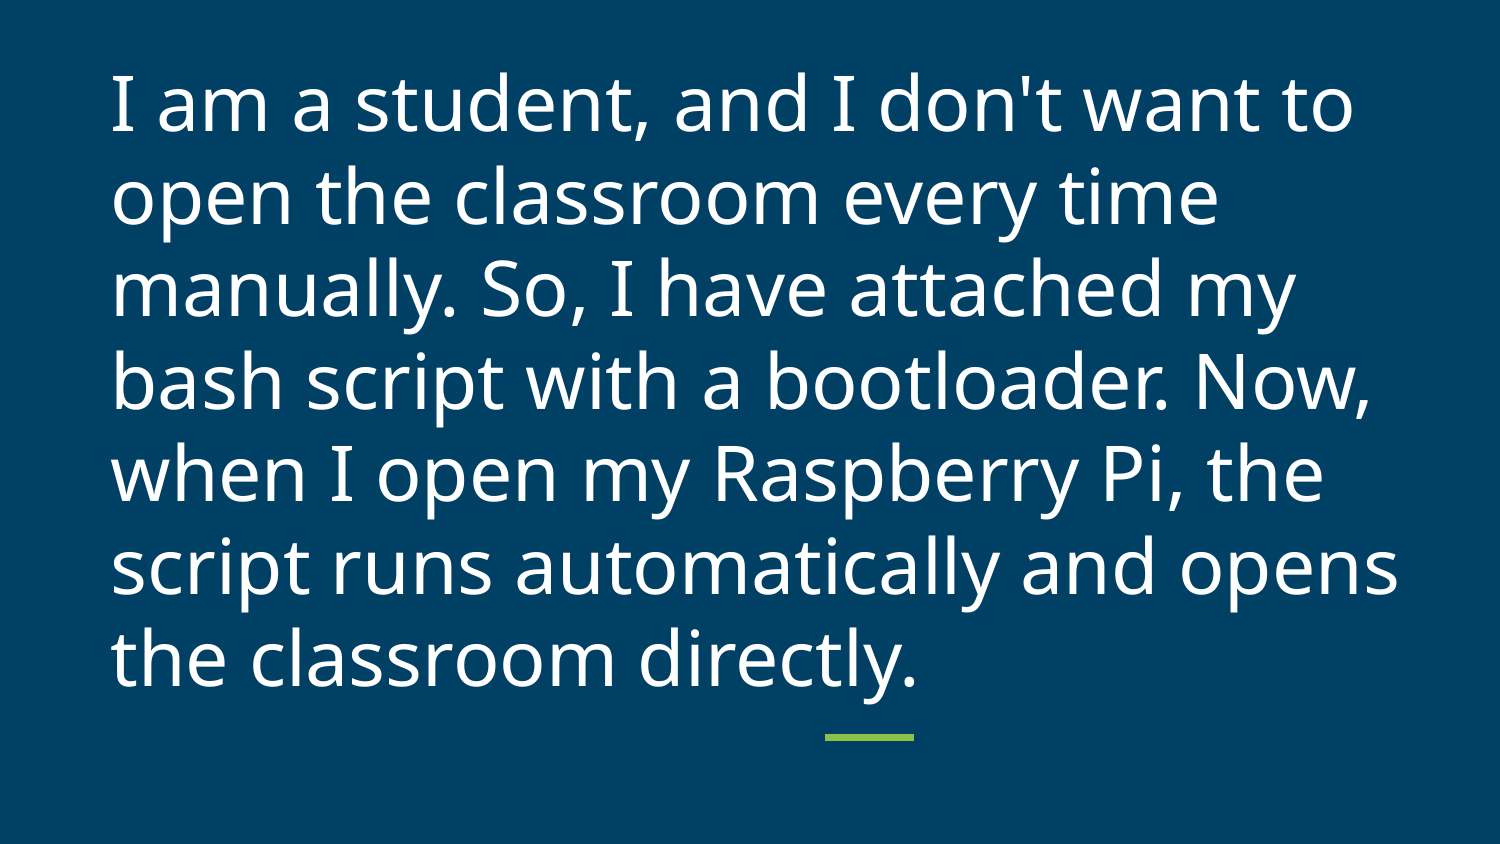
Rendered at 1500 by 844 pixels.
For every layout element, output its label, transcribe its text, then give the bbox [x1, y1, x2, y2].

title I am a student, and I don't want to open the classroom every time manually. So, I have attached my bash script with a bootloader. Now, when I open my Raspberry Pi, the script runs automatically and opens the classroom directly. [95, 593, 1469, 718]
